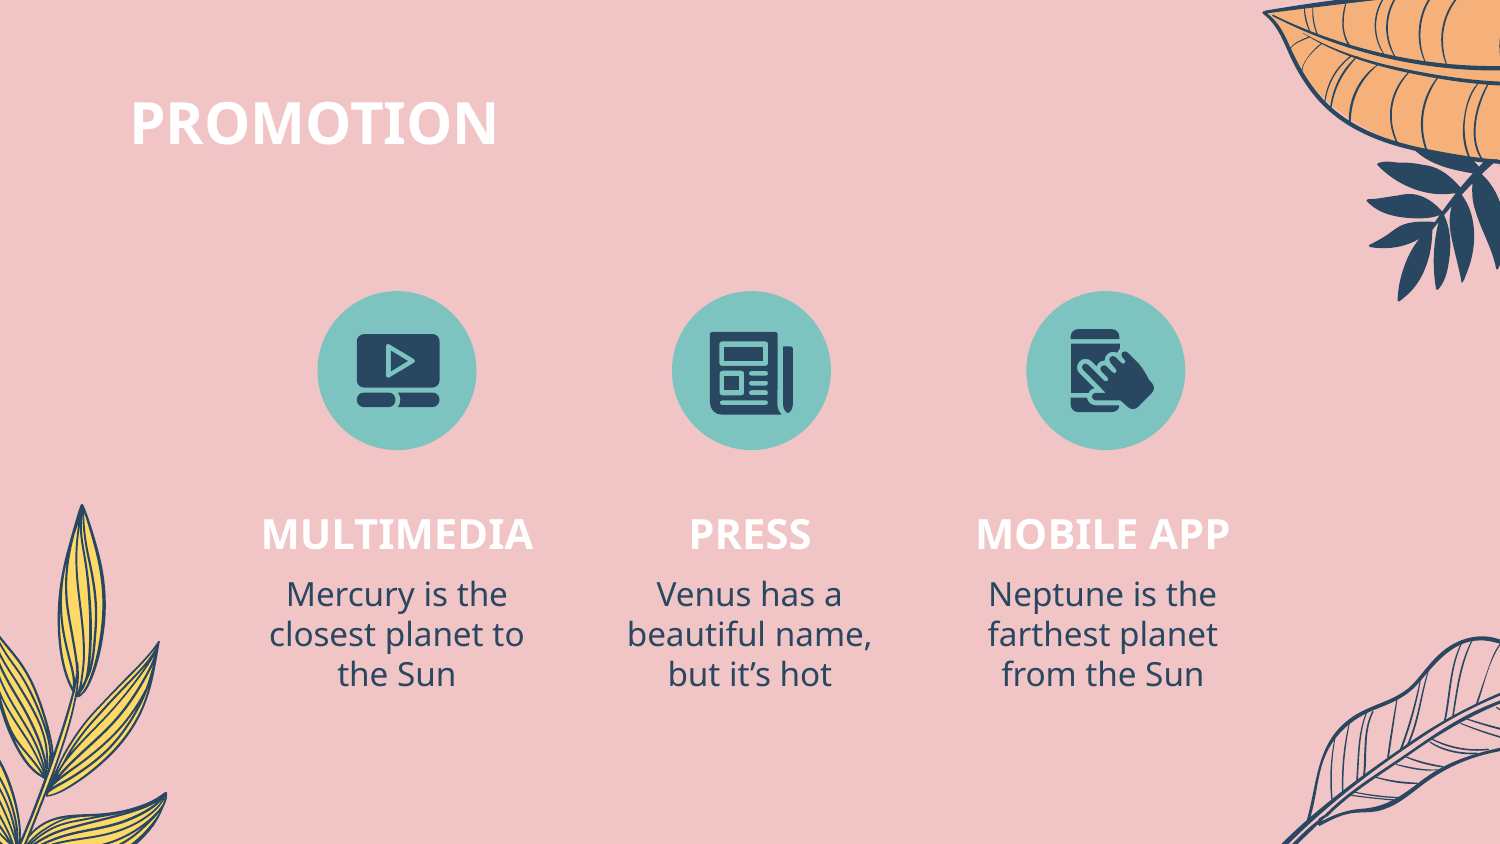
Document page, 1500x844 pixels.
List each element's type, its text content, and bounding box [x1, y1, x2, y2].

text_box [671, 291, 831, 451]
subtitle Mercury is the closest planet to the Sun [234, 558, 560, 709]
title PRESS [587, 506, 913, 558]
title MULTIMEDIA [234, 506, 560, 558]
text_box [317, 291, 477, 451]
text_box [709, 311, 794, 415]
title PROMOTION [114, 70, 1482, 165]
subtitle Venus has a beautiful name, but it’s hot [587, 558, 913, 709]
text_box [354, 333, 440, 408]
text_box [1070, 328, 1155, 413]
subtitle Neptune is the farthest planet from the Sun [940, 558, 1266, 709]
title MOBILE APP [940, 506, 1266, 558]
text_box [1026, 291, 1186, 451]
